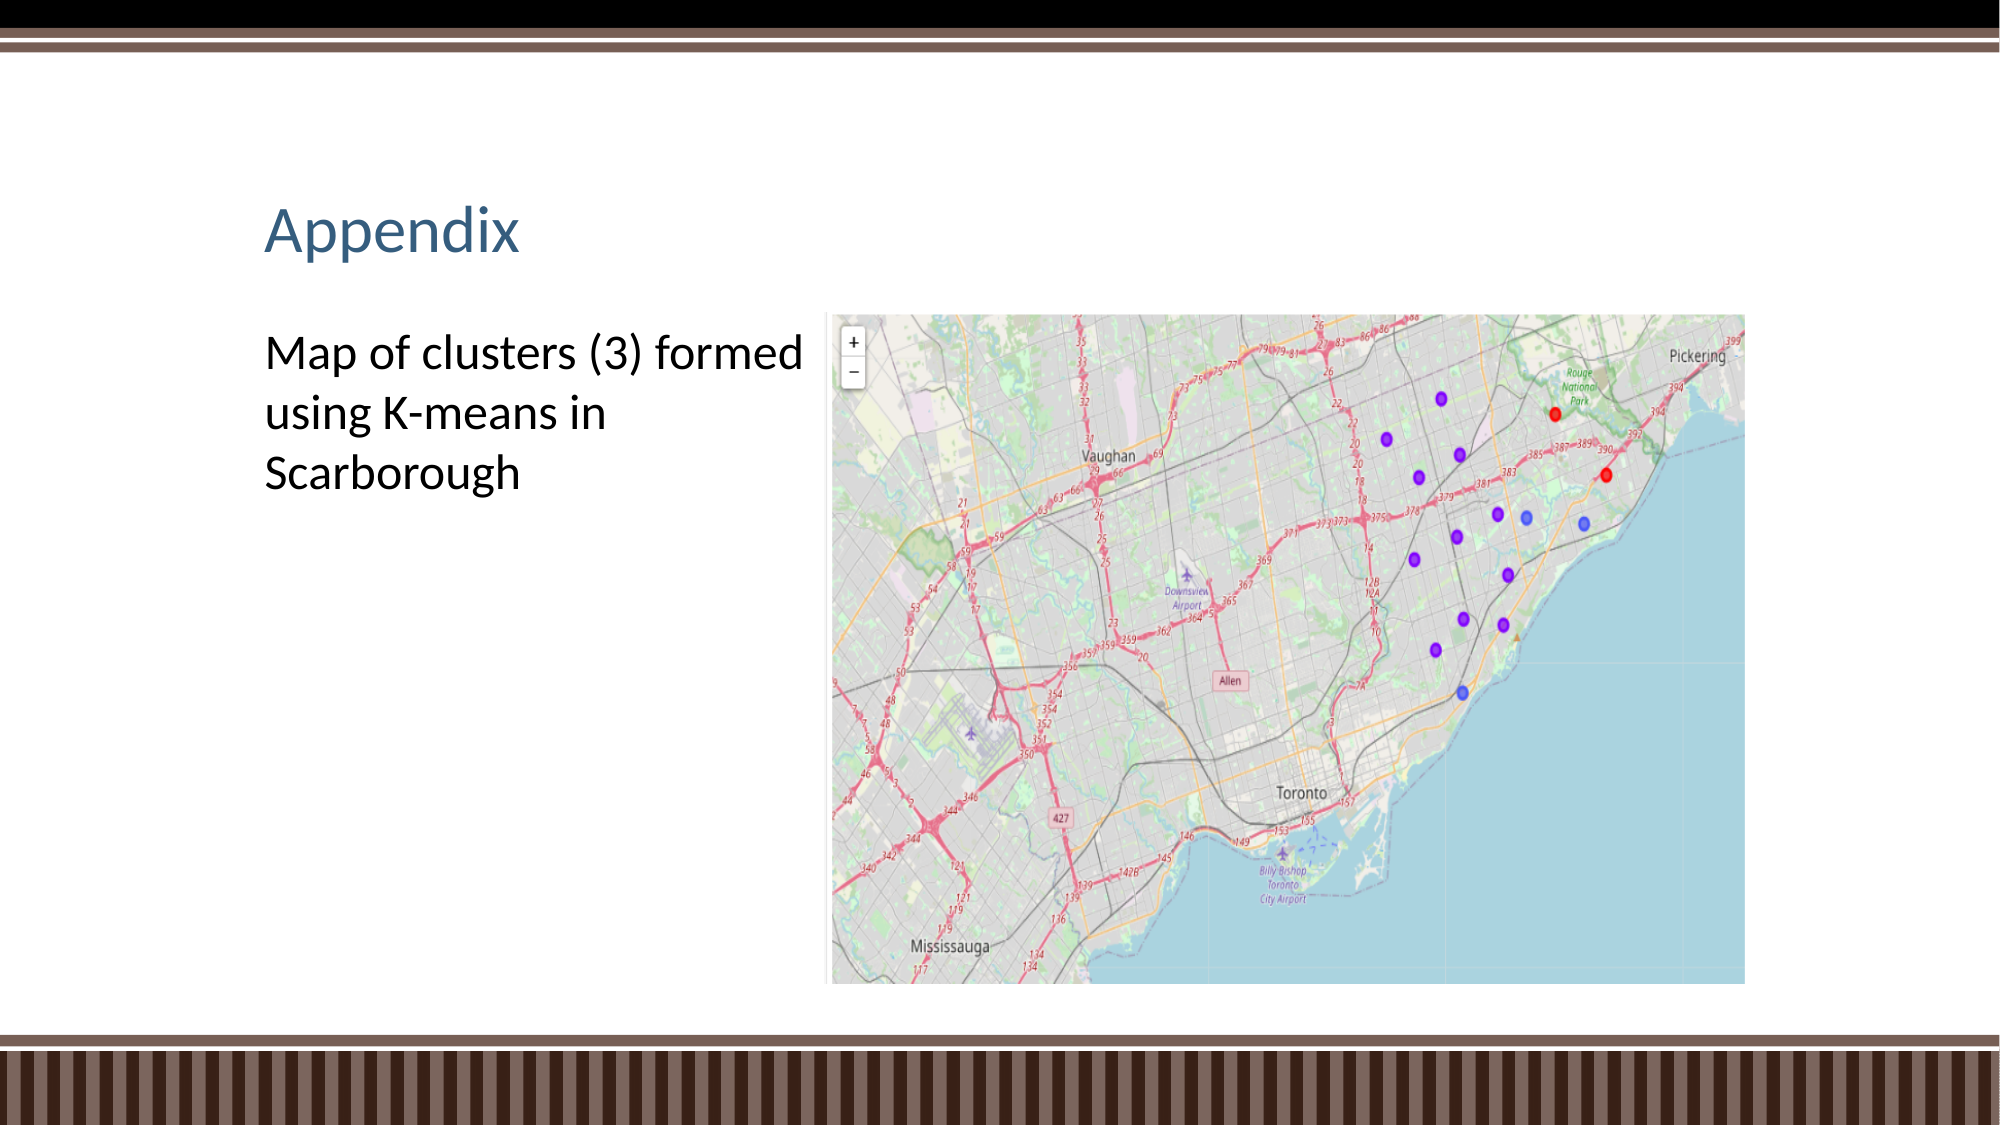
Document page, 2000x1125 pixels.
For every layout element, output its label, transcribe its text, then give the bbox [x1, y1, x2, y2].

text_box Map of clusters (3) formed using K-means in Scarborough [249, 312, 824, 984]
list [824, 312, 1750, 984]
title Appendix [249, 99, 1750, 275]
